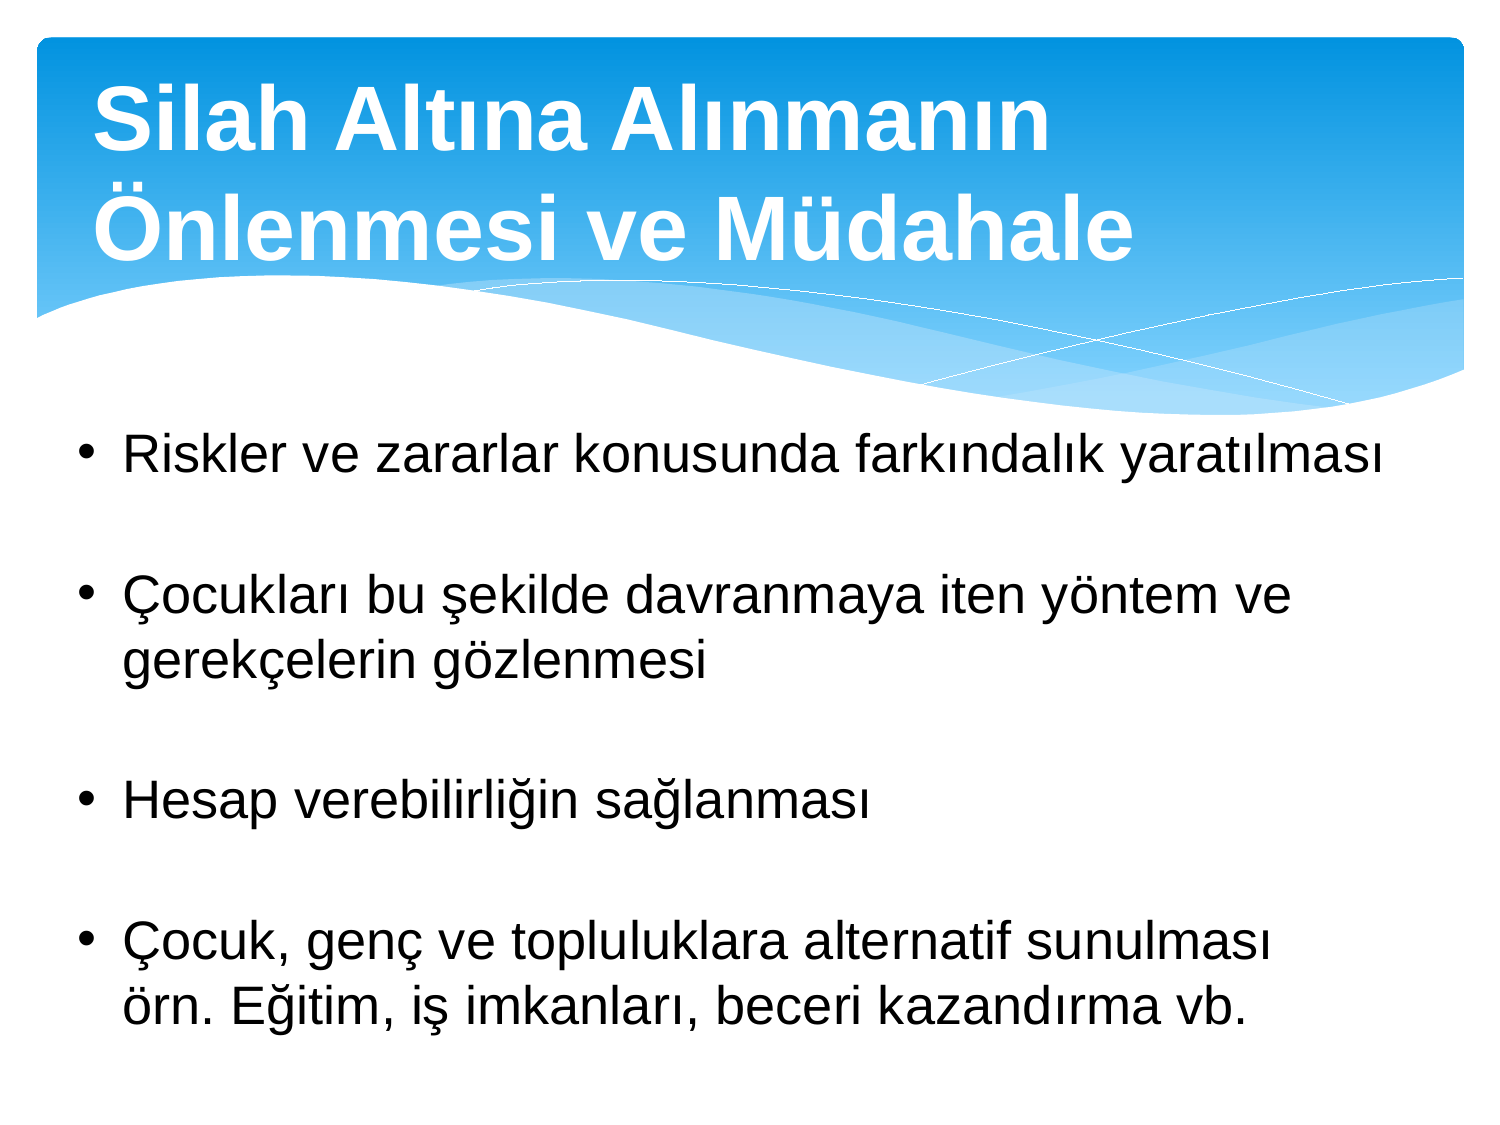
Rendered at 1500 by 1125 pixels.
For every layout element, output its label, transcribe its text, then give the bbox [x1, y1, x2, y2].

title Silah Altına Alınmanın Önlenmesi ve Müdahale [62, 62, 1450, 275]
list Riskler ve zararlar konusunda farkındalık yaratılması Çocukları bu şekilde davranmaya iten yöntem ve gerekçelerin gözlenmesi Hesap verebilirliğin sağlanması Çocuk, genç ve topluluklara alternatif sunulması örn. Eğitim, iş imkanları, beceri kazandırma vb. [62, 410, 1438, 1125]
